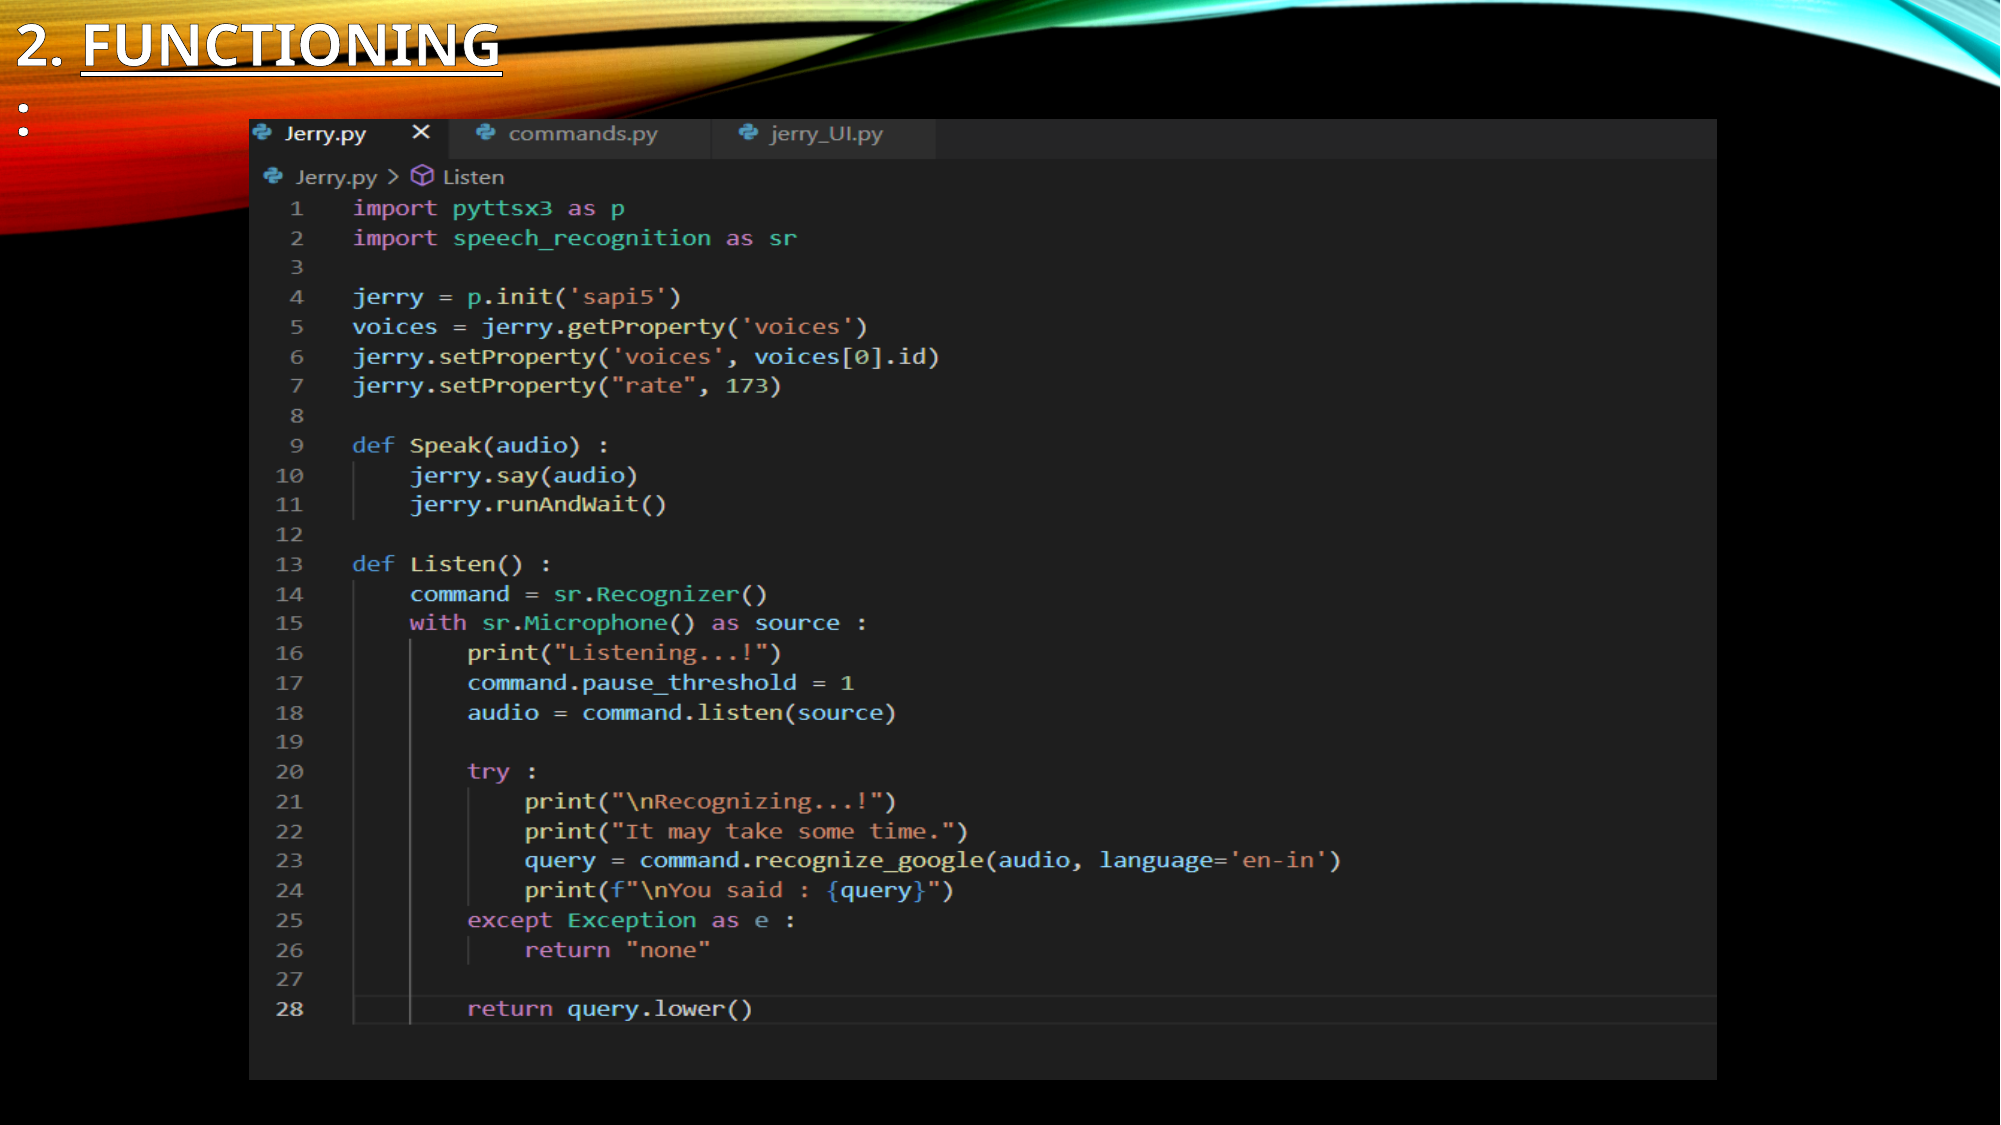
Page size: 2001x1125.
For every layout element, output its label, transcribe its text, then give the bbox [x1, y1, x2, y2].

text_box 2. FUNCTIONING : [0, 0, 529, 155]
picture [0, 0, 2000, 1080]
